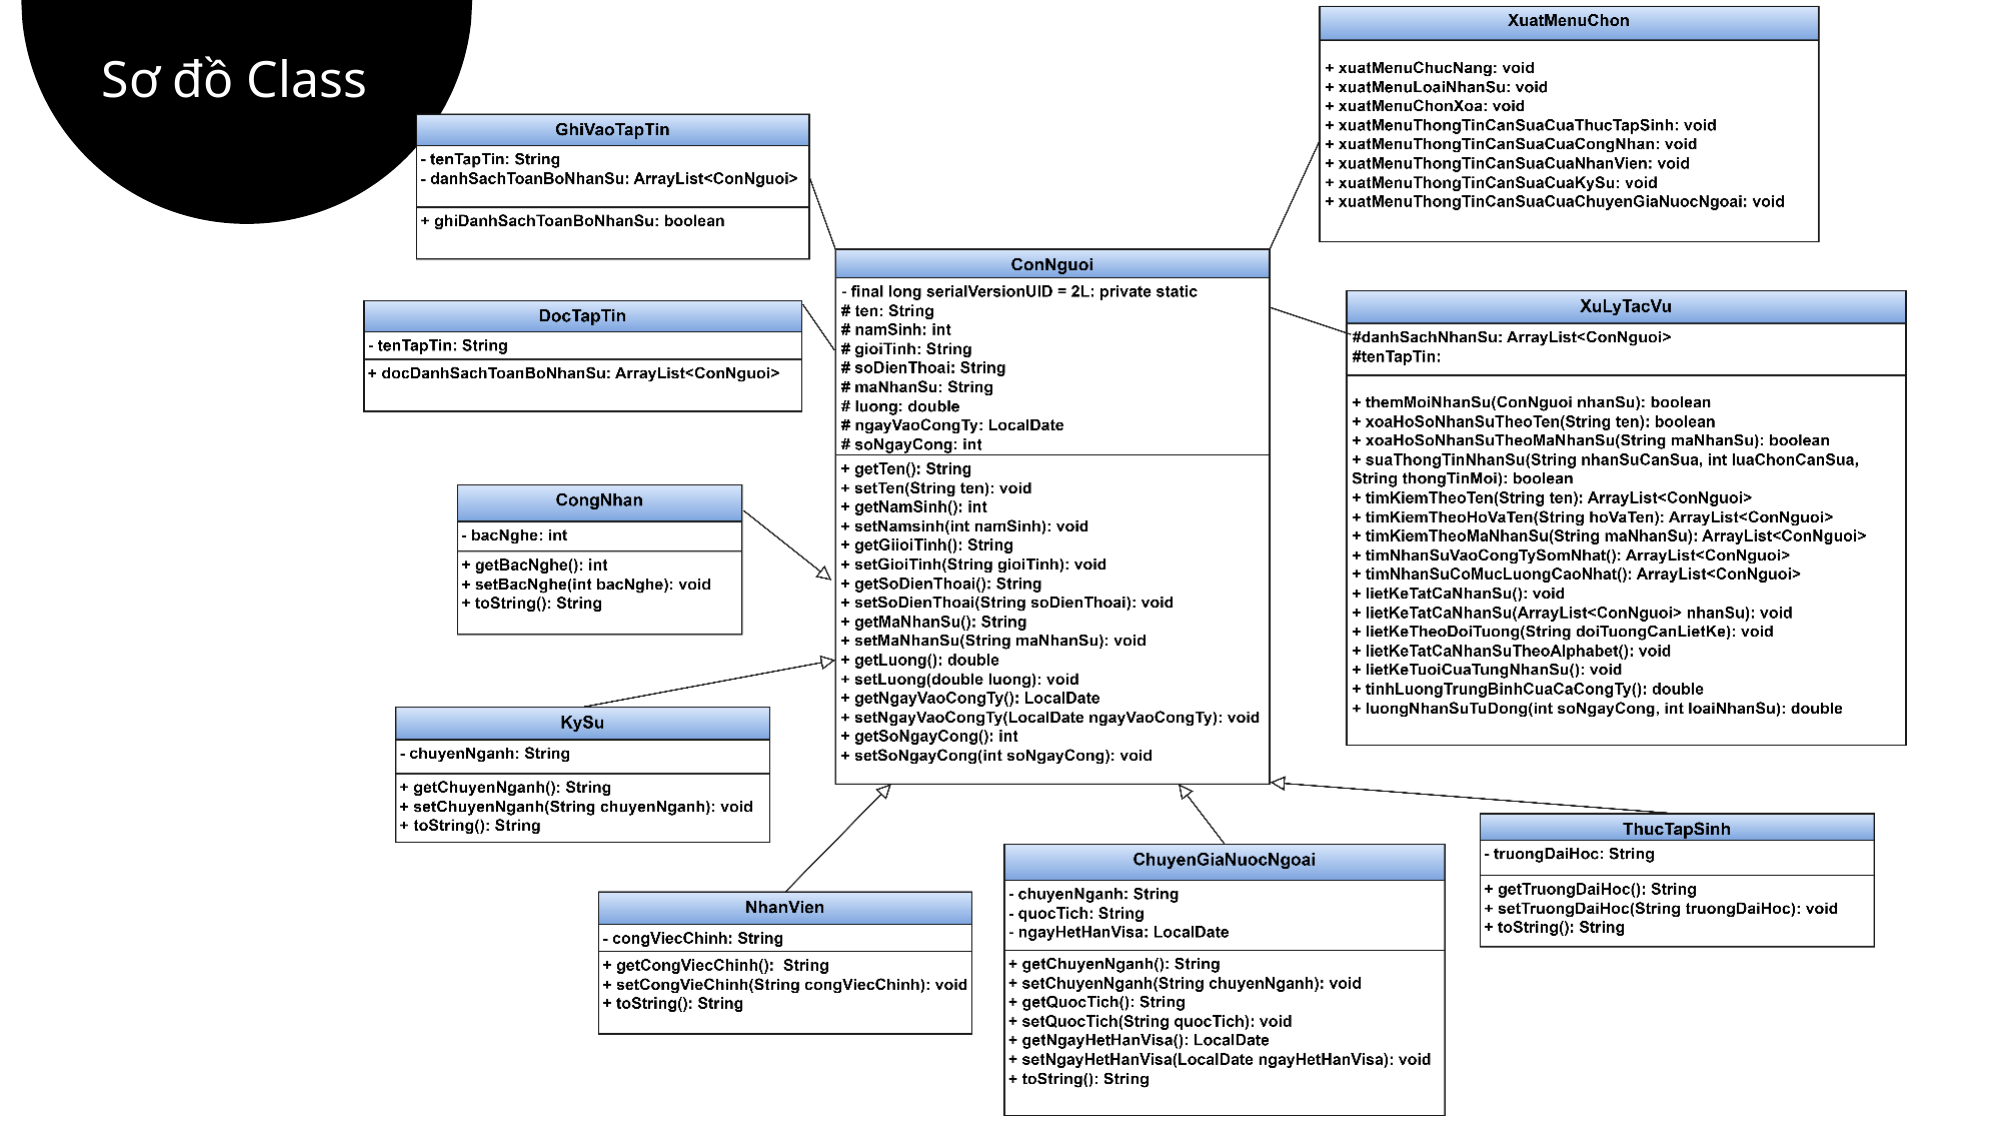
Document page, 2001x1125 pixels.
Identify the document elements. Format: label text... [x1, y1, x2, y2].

picture [356, 0, 1914, 1125]
text_box Sơ đồ Class [86, 40, 356, 115]
